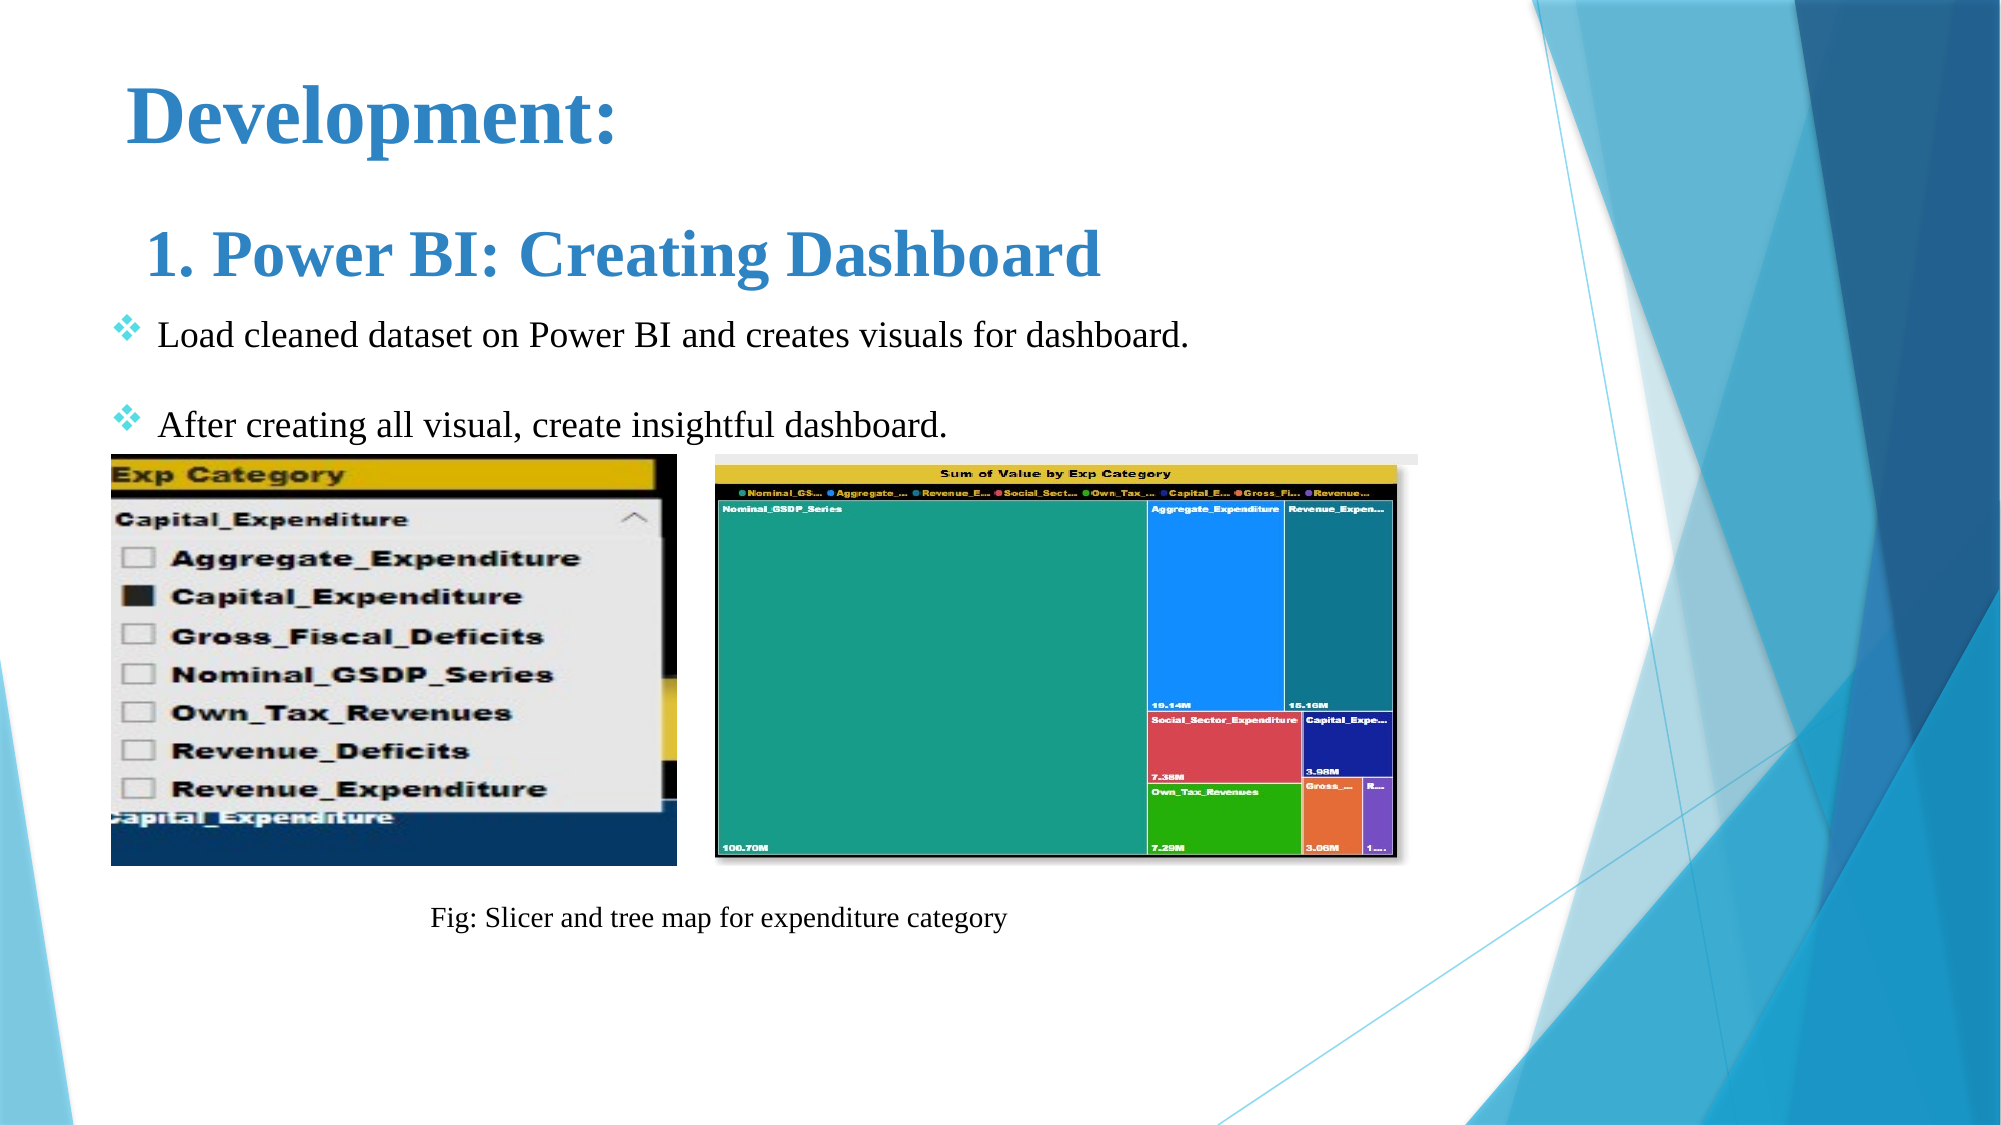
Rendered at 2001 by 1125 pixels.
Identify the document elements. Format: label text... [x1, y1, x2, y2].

picture [110, 453, 677, 866]
text_box Fig: Slicer and tree map for expenditure category [152, 891, 1287, 941]
picture [714, 453, 1418, 866]
text_box 1. Power BI: Creating Dashboard [130, 202, 1611, 297]
text_box Load cleaned dataset on Power BI and creates visuals for dashboard. After creating all visual, create insightful dashboard. [95, 302, 1577, 498]
title Development: [111, 52, 1522, 168]
